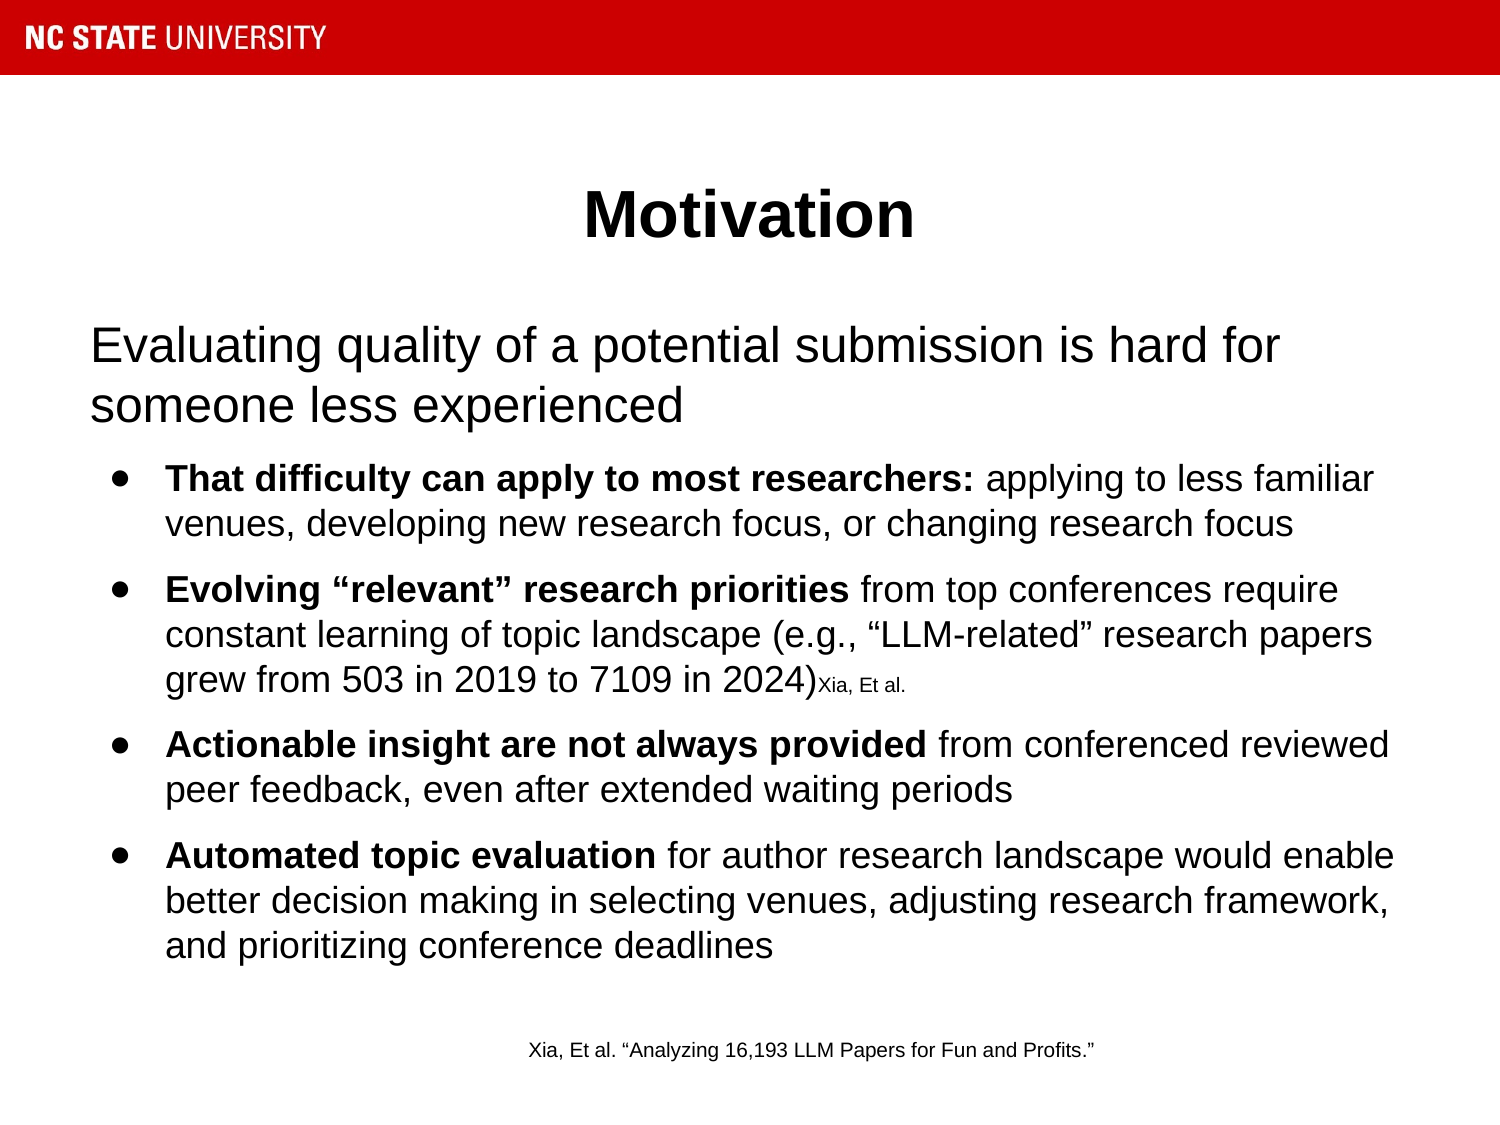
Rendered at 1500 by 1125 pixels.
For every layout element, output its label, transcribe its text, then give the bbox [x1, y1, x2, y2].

title Motivation [75, 122, 1425, 298]
list Evaluating quality of a potential submission is hard for someone less experienced That difficulty can apply to most researchers: applying to less familiar venues, developing new research focus, or changing research focus Evolving “relevant” research priorities from top conferences require constant learning of topic landscape (e.g., “LLM-related” research papers grew from 503 in 2019 to 7109 in 2024)Xia, Et al. Actionable insight are not always provided from conferenced reviewed peer feedback, even after extended waiting periods Automated topic evaluation for author research landscape would enable better decision making in selecting venues, adjusting research framework, and prioritizing conference deadlines [75, 297, 1412, 756]
text_box Xia, Et al. “Analyzing 16,193 LLM Papers for Fun and Profits.” [513, 1021, 1114, 1078]
picture [0, 0, 1500, 75]
